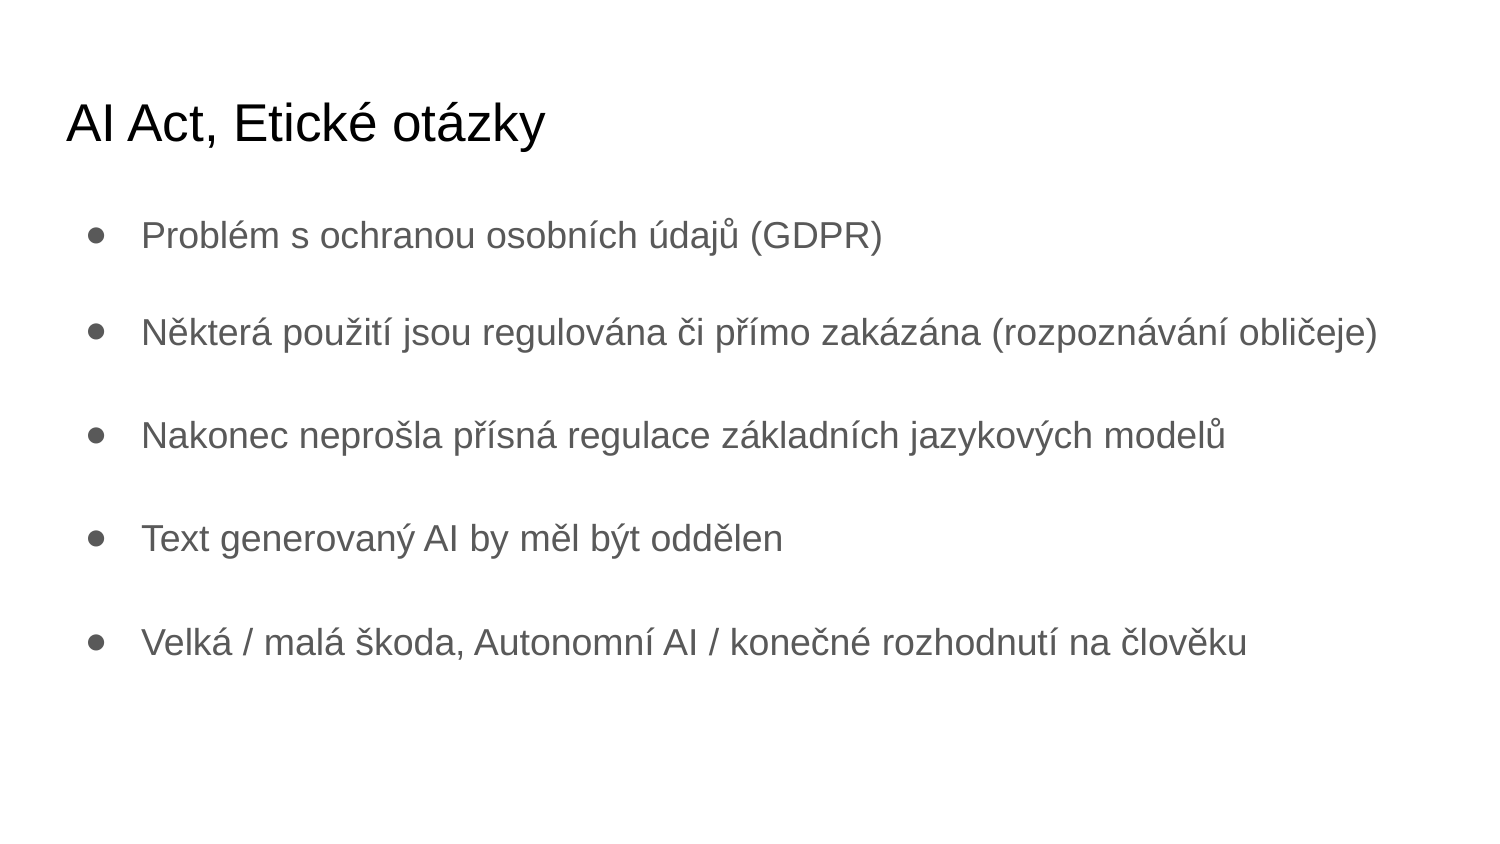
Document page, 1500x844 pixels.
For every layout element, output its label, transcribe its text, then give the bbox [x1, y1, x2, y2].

title AI Act, Etické otázky [51, 72, 1449, 167]
list Problém s ochranou osobních údajů (GDPR) Některá použití jsou regulována či přímo zakázána (rozpoznávání obličeje) Nakonec neprošla přísná regulace základních jazykových modelů Text generovaný AI by měl být oddělen Velká / malá škoda, Autonomní AI / konečné rozhodnutí na člověku [51, 189, 1449, 750]
